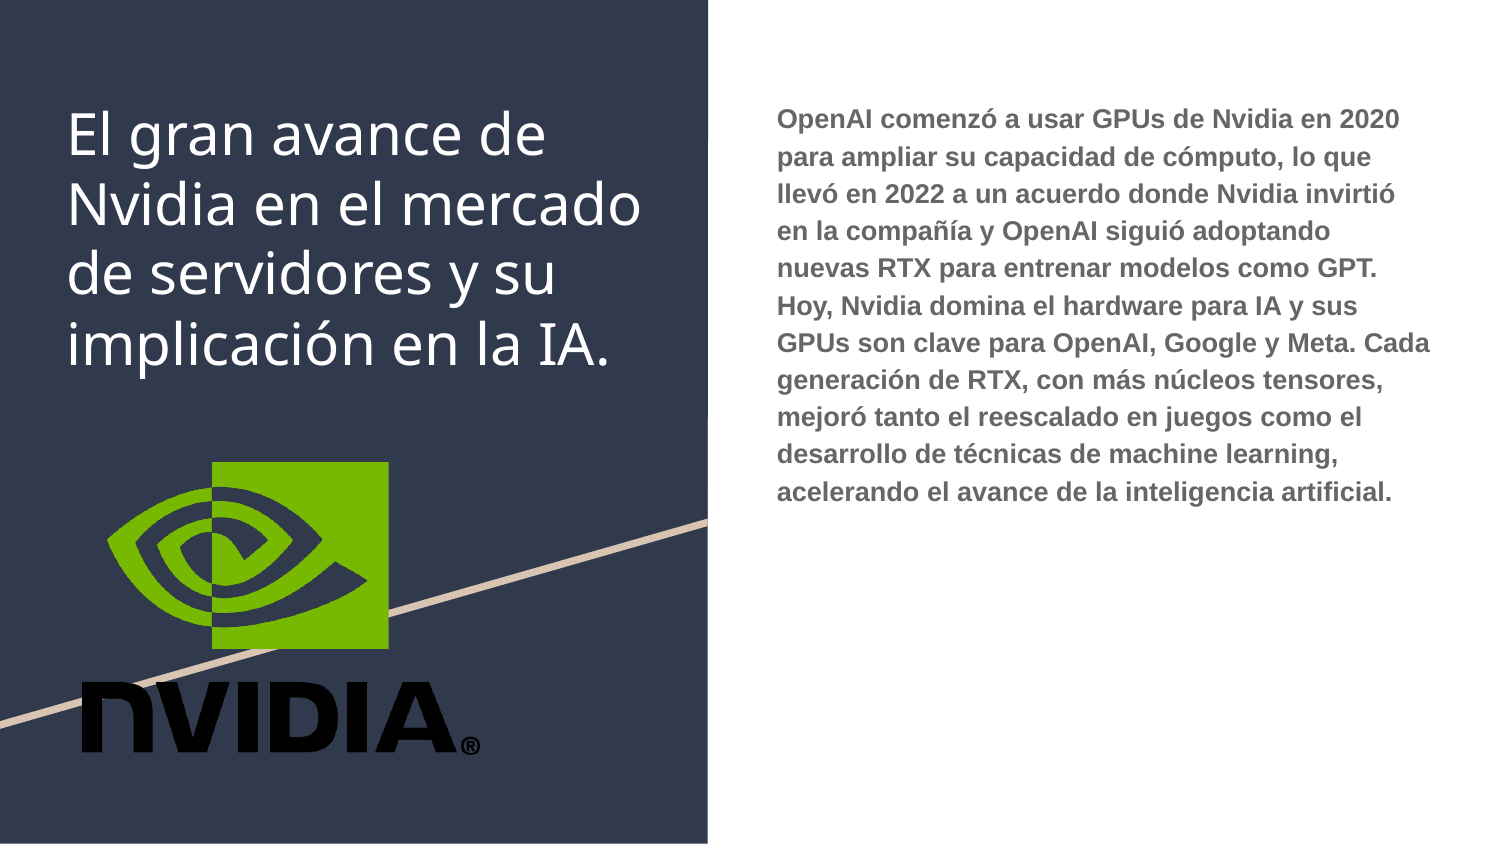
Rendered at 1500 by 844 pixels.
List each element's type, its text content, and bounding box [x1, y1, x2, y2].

title El gran avance de Nvidia en el mercado de servidores y su implicación en la IA. [51, 82, 660, 502]
list OpenAI comenzó a usar GPUs de Nvidia en 2020 para ampliar su capacidad de cómputo, lo que llevó en 2022 a un acuerdo donde Nvidia invirtió en la compañía y OpenAI siguió adoptando nuevas RTX para entrenar modelos como GPT. Hoy, Nvidia domina el hardware para IA y sus GPUs son clave para OpenAI, Google y Meta. Cada generación de RTX, con más núcleos tensores, mejoró tanto el reescalado en juegos como el desarrollo de técnicas de machine learning, acelerando el avance de la inteligencia artificial. [761, 82, 1446, 755]
picture [82, 462, 480, 755]
